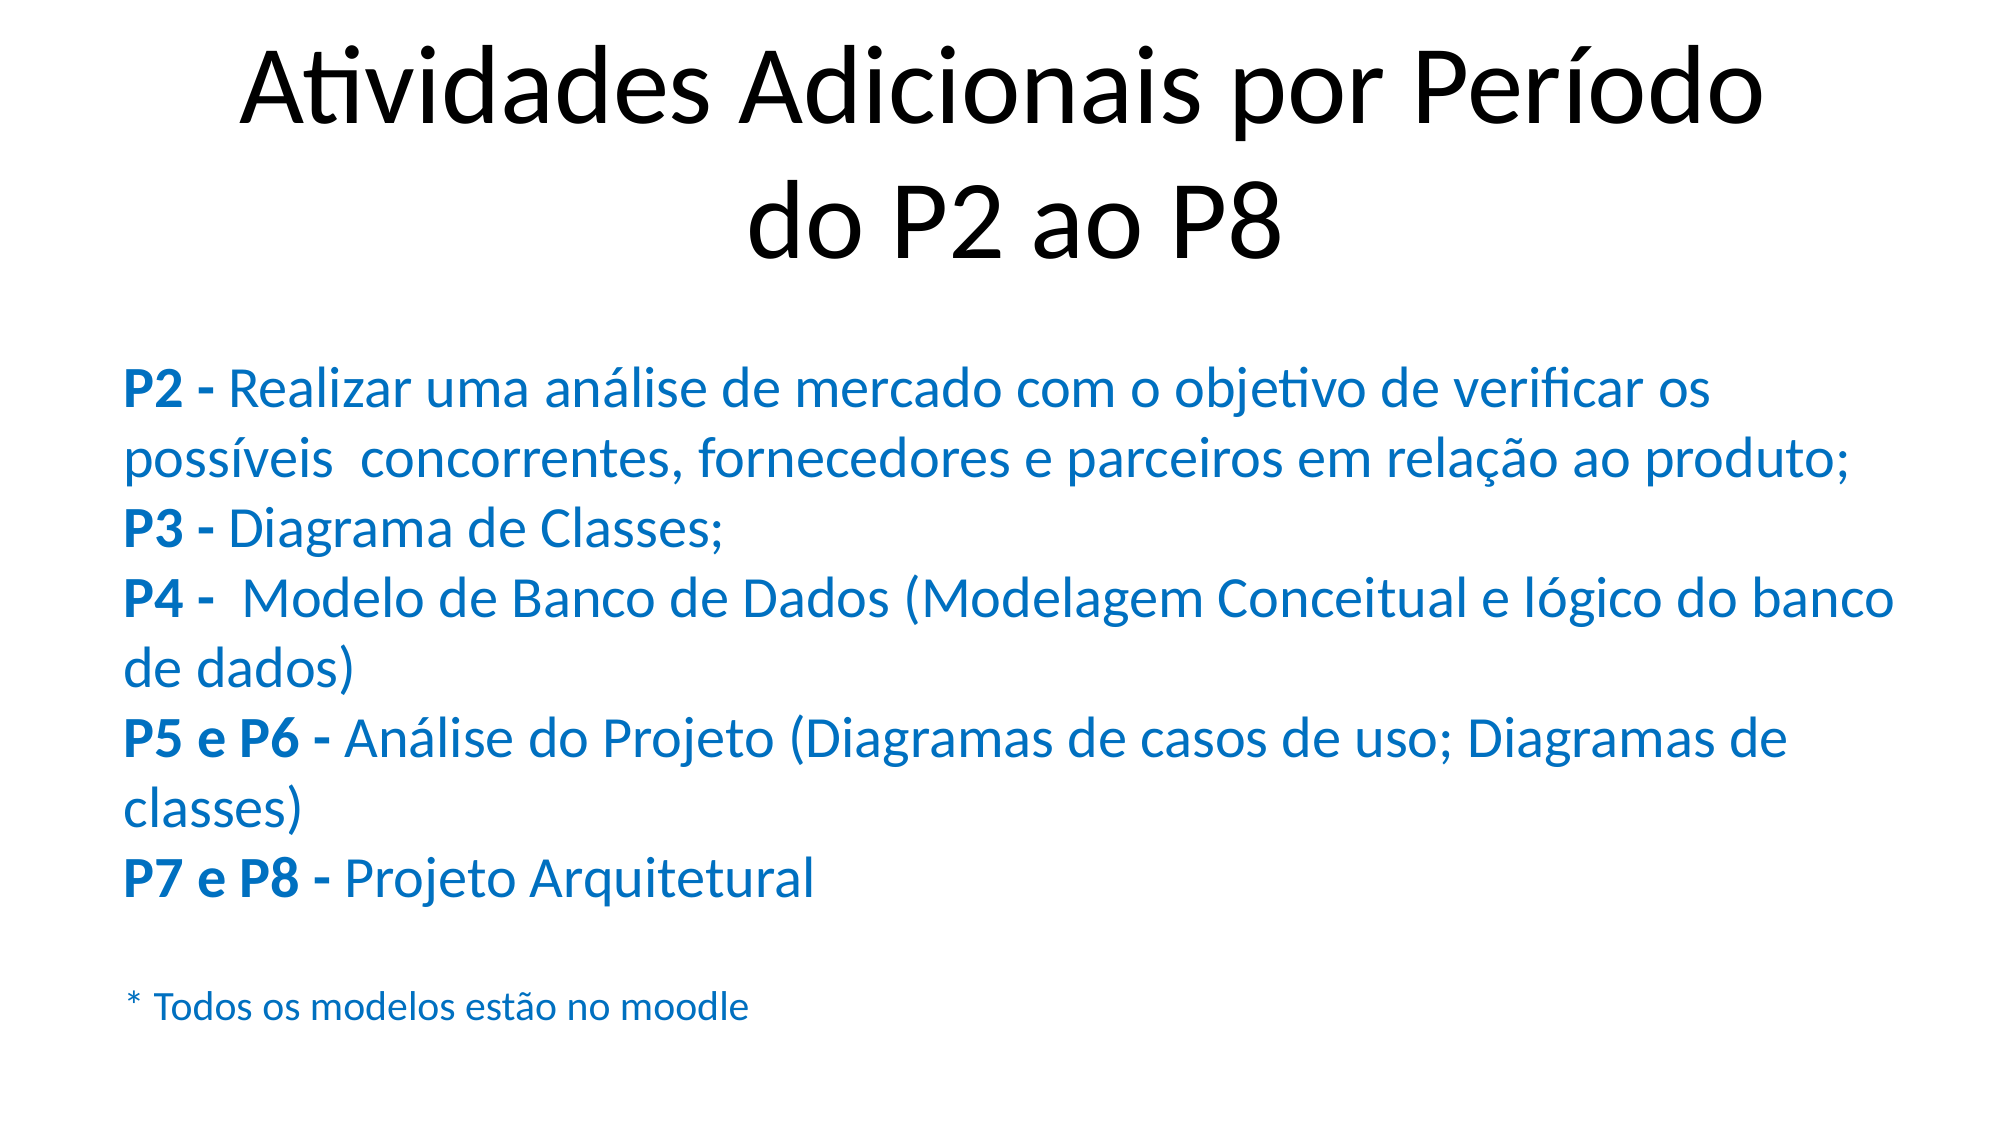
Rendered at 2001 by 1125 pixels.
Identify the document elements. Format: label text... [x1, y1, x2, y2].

text_box Atividades Adicionais por Período do P2 ao P8 [33, 3, 1999, 289]
text_box P2 - Realizar uma análise de mercado com o objetivo de verificar os possíveis concorrentes, fornecedores e parceiros em relação ao produto; P3 - Diagrama de Classes; P4 - Modelo de Banco de Dados (Modelagem Conceitual e lógico do banco de dados) P5 e P6 - Análise do Projeto (Diagramas de casos de uso; Diagramas de classes) P7 e P8 - Projeto Arquitetural * Todos os modelos estão no moodle [33, 341, 1950, 1037]
